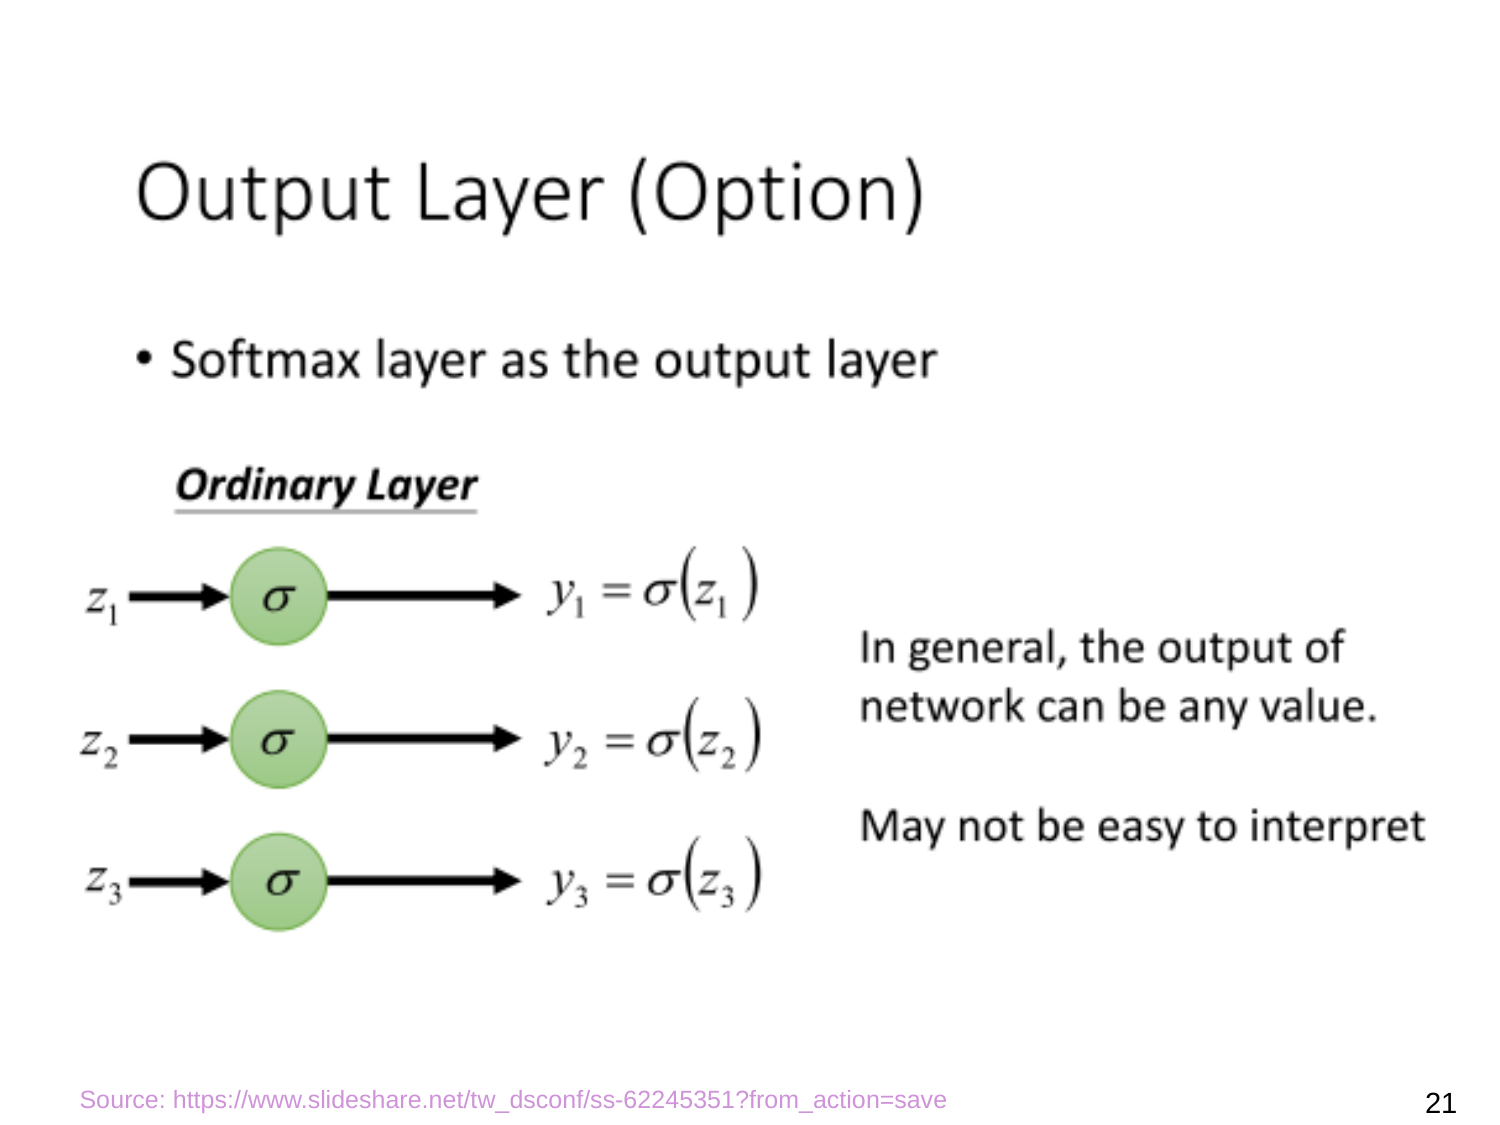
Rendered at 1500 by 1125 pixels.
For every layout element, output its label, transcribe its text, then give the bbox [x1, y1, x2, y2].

text_box Source: https://www.slideshare.net/tw_dsconf/ss-62245351?from_action=save [64, 1078, 1435, 1121]
slide_number 21 [1410, 1059, 1500, 1125]
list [50, 97, 1464, 1070]
